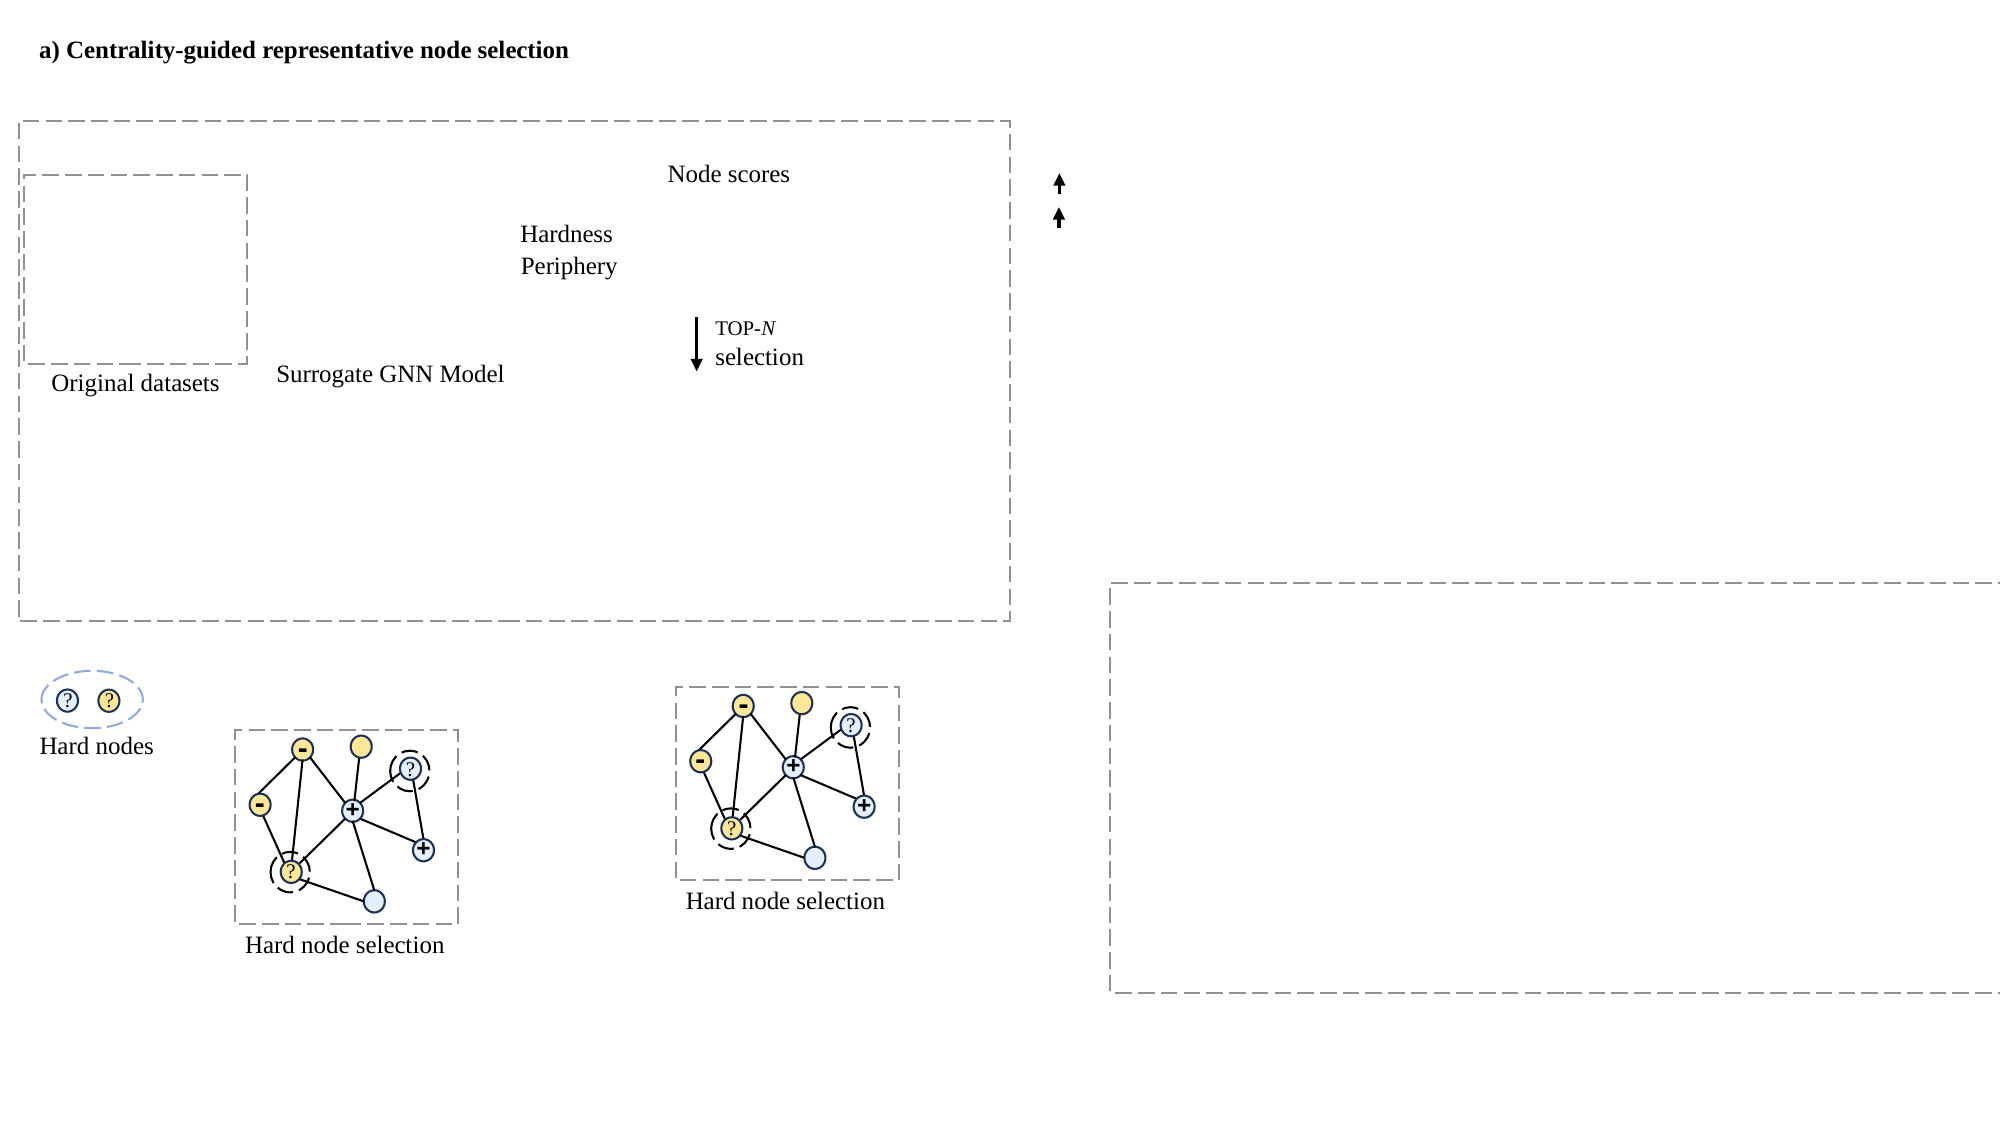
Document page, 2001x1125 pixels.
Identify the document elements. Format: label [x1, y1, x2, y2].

text_box [1109, 582, 2000, 994]
text_box [24, 669, 182, 767]
text_box [671, 677, 927, 922]
text_box [230, 721, 486, 966]
text_box [18, 120, 1011, 622]
text_box [24, 26, 601, 72]
